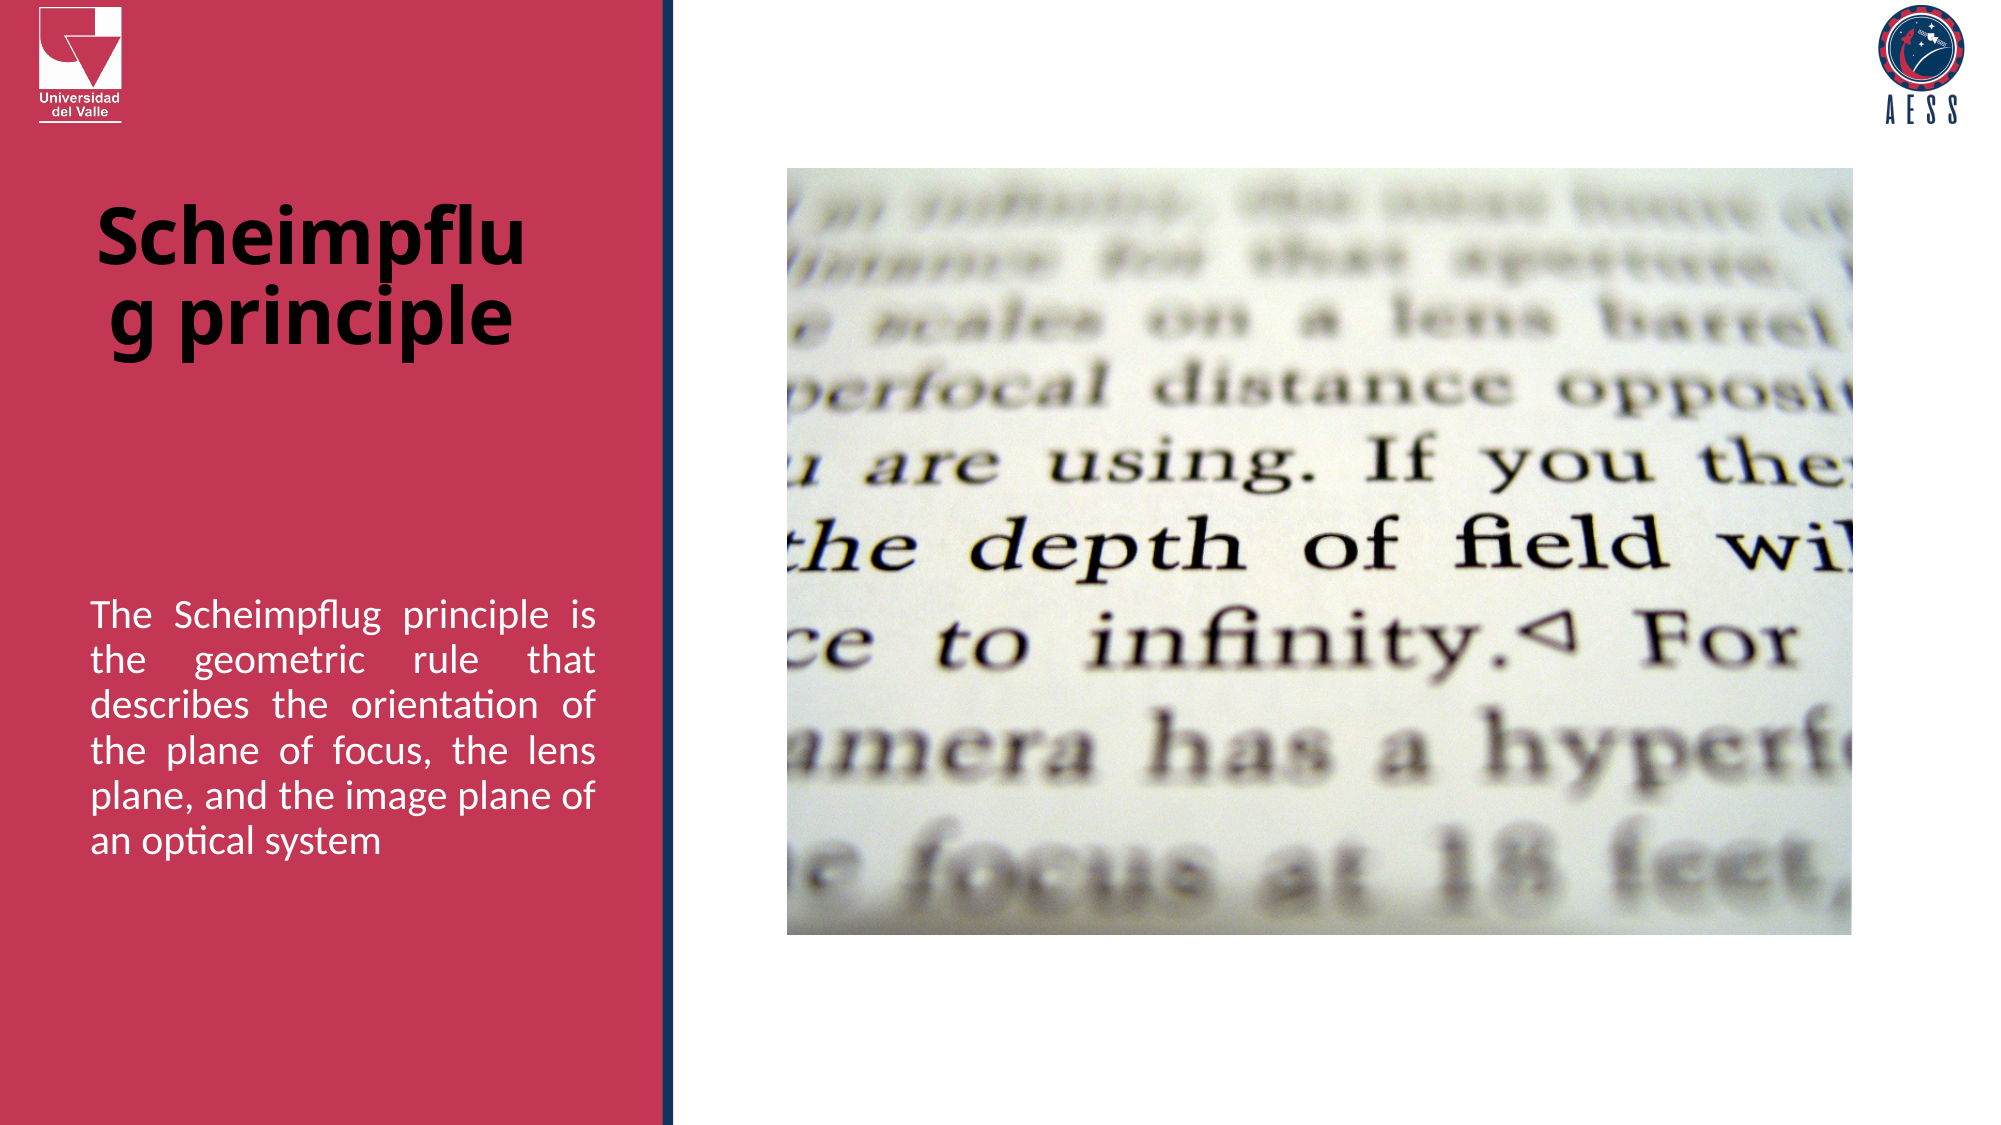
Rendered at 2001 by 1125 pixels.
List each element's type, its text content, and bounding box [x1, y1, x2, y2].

picture [1865, 5, 1977, 124]
list The Scheimpflug principle is the geometric rule that describes the orientation of the plane of focus, the lens plane, and the image plane of an optical system [75, 585, 612, 893]
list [786, 167, 1854, 935]
title Scheimpflug principle [75, 167, 549, 446]
picture [38, 5, 122, 124]
